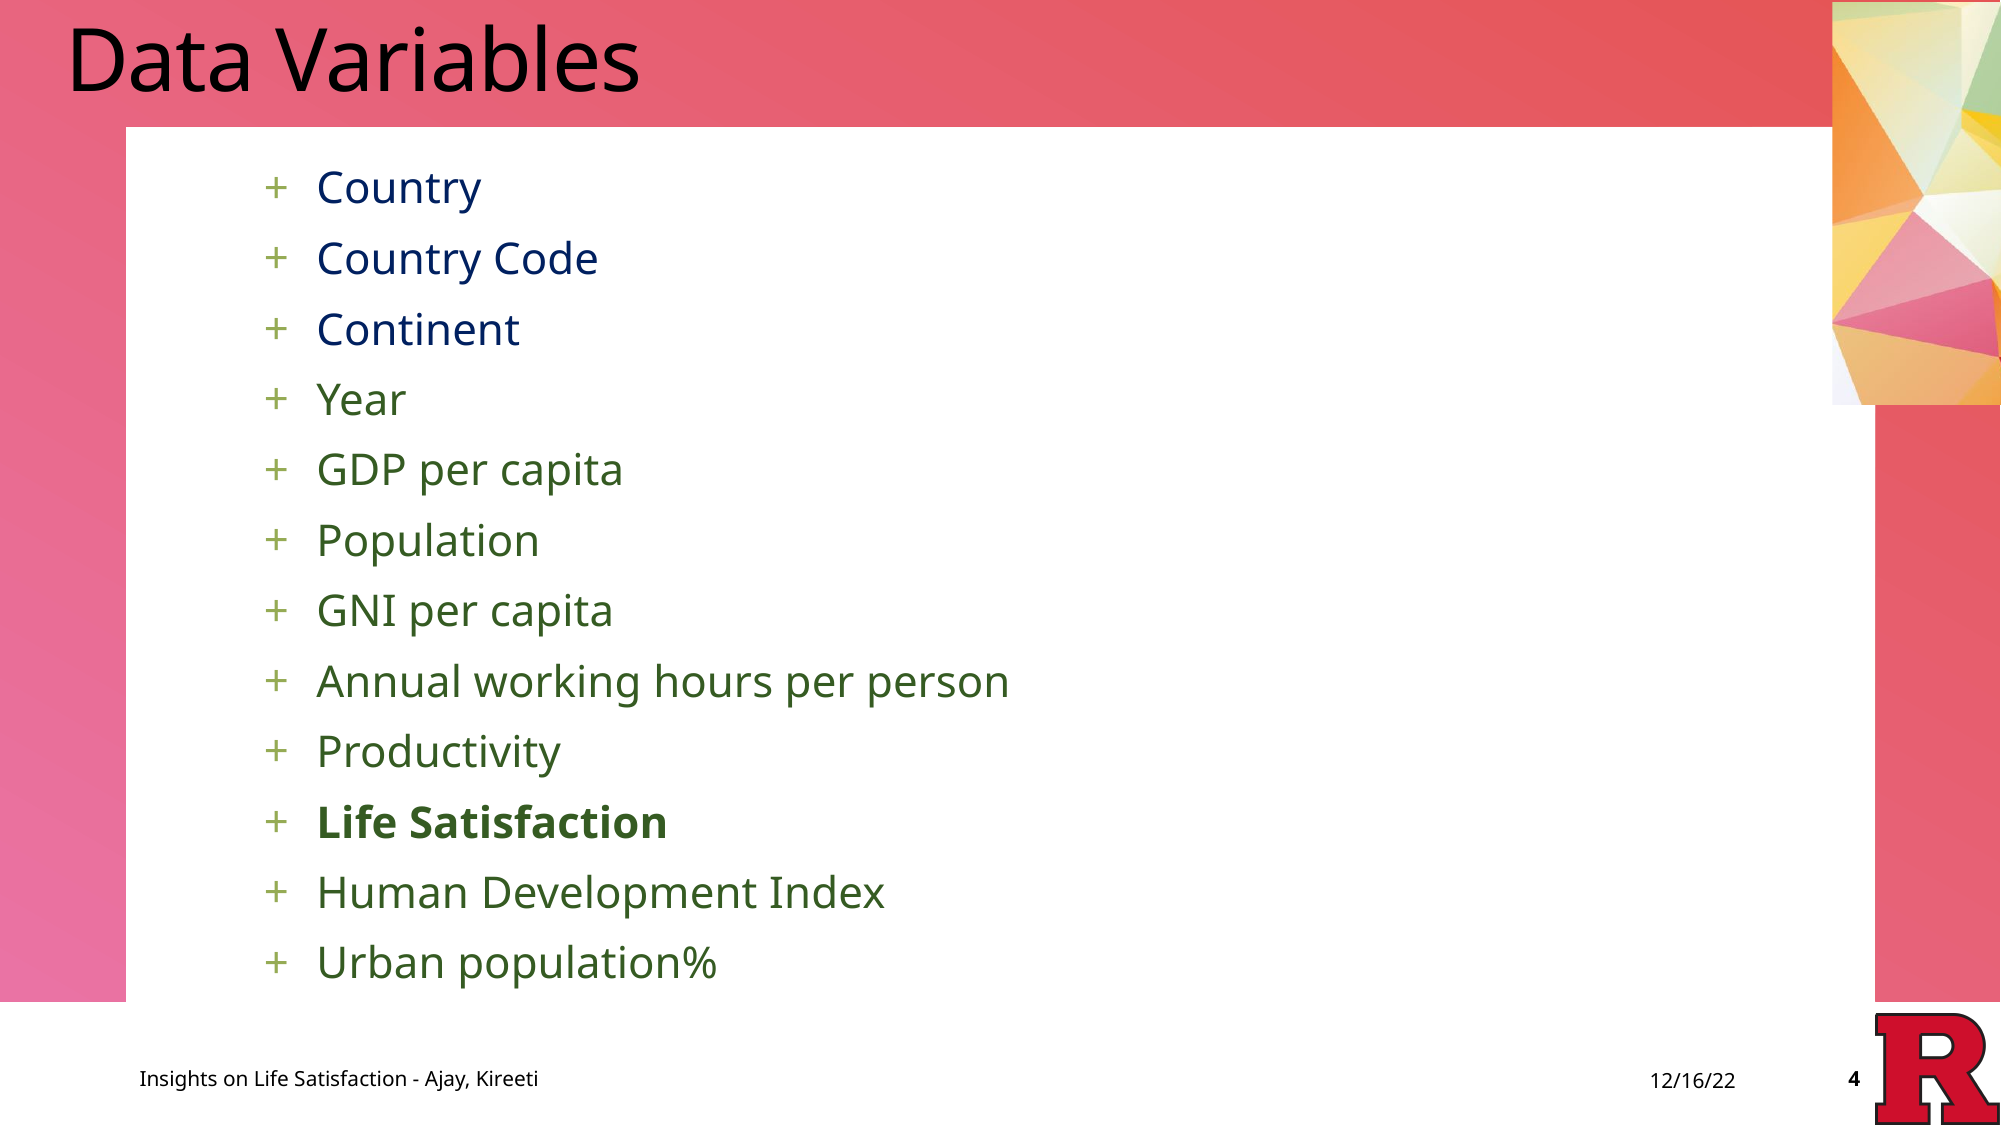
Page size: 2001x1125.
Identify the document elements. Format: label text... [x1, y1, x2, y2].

title Data Variables [50, 4, 1832, 125]
slide_number 4 [1788, 1050, 1874, 1110]
picture [1832, 2, 2001, 405]
picture [1874, 1013, 2000, 1125]
list Country Country Code Continent Year GDP per capita Population GNI per capita Annual working hours per person Productivity Life Satisfaction Human Development Index Urban population% [248, 149, 1749, 1001]
footer Insights on Life Satisfaction - Ajay, Kireeti [124, 1050, 1125, 1110]
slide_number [1444, 1050, 1751, 1110]
